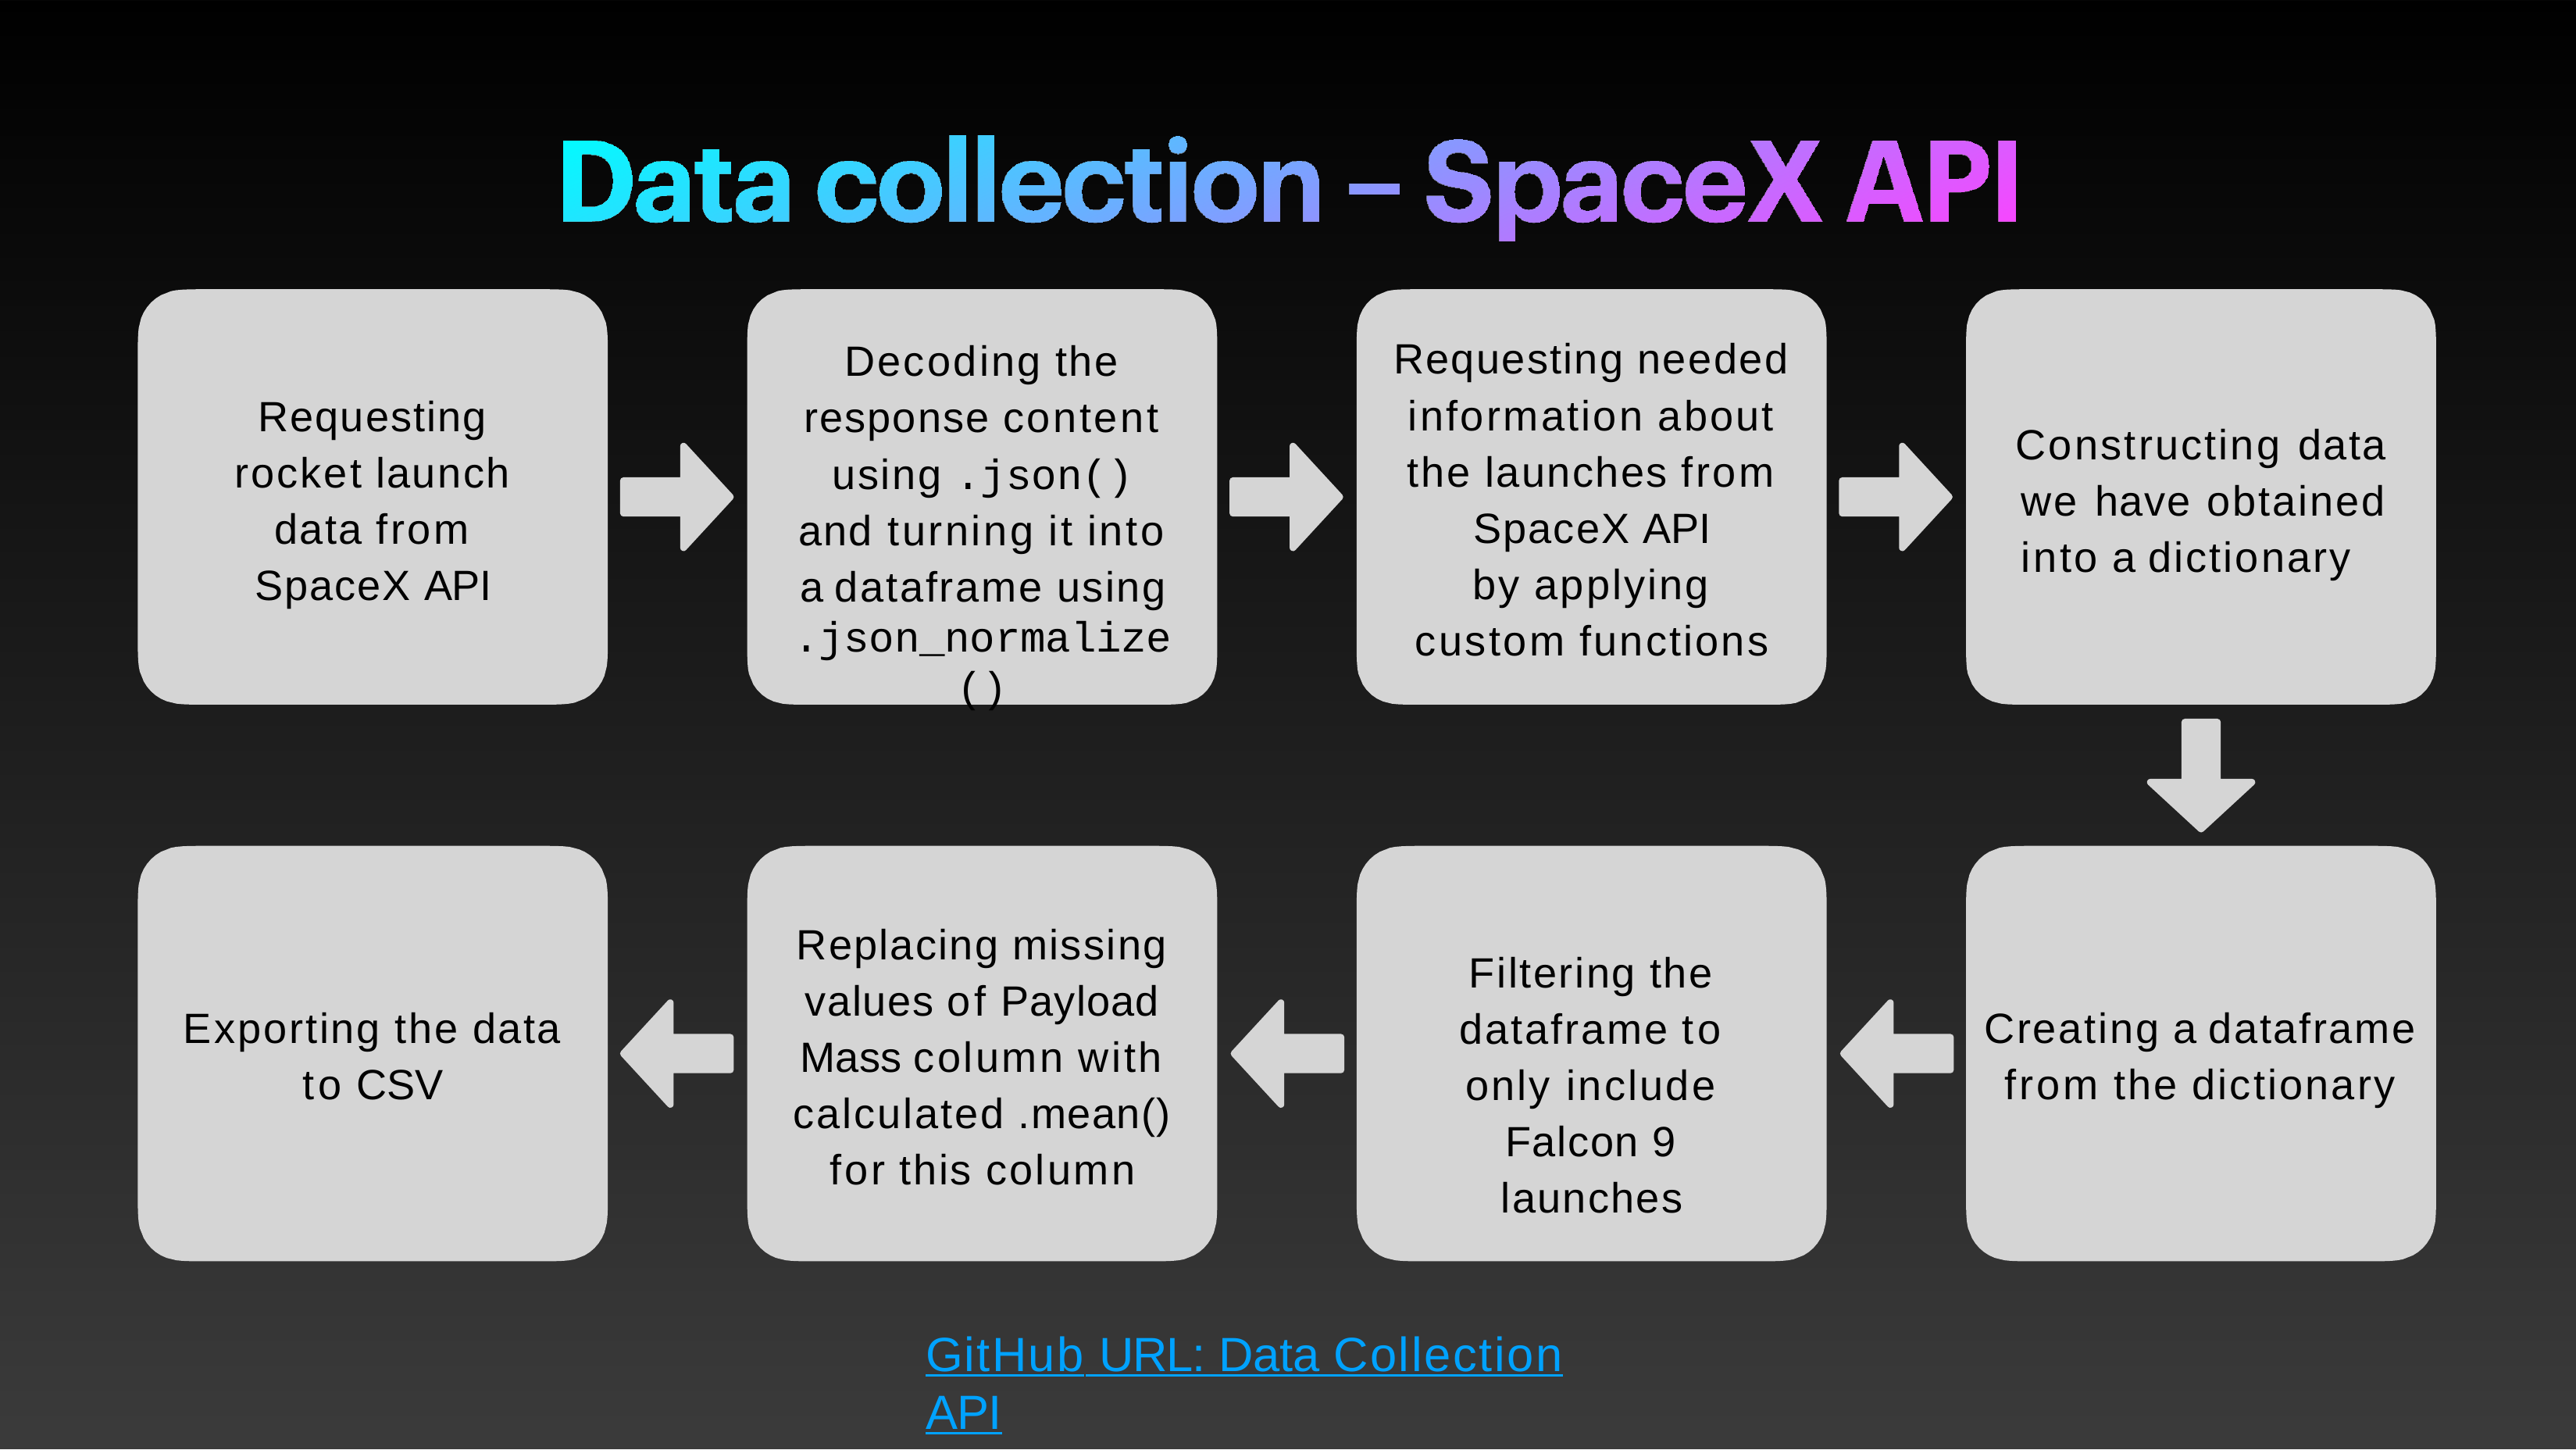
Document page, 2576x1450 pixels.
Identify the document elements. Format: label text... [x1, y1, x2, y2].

text_box [1356, 289, 1827, 705]
text_box Requesting rocket launch data from SpaceX API [231, 381, 514, 609]
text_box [619, 998, 734, 1109]
text_box Replacing missing values of Payload Mass column with calculated .mean() for this column [790, 909, 1174, 1194]
text_box [137, 289, 608, 705]
text_box [137, 845, 608, 1262]
text_box Constructing data we have obtained into a dictionary [2014, 410, 2389, 581]
text_box [747, 289, 1218, 695]
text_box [1230, 998, 1345, 1109]
text_box Filtering the dataframe to only include Falcon 9 launches [1409, 938, 1775, 1222]
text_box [1229, 442, 1343, 552]
text_box [1356, 845, 1827, 1262]
text_box Decoding the response content using .json() and turning it into a dataframe using .json_normalize() [762, 327, 1204, 711]
text_box GitHub URL: Data Collection API [923, 1321, 1652, 1439]
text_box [1839, 998, 1954, 1109]
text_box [619, 442, 734, 552]
picture [0, 0, 2576, 1449]
text_box [1966, 845, 2436, 1262]
text_box Exporting the data to CSV [181, 994, 564, 1109]
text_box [1839, 442, 1953, 552]
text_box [2146, 718, 2256, 833]
text_box Creating a dataframe from the dictionary [1982, 994, 2420, 1109]
text_box Requesting needed information about the launches from SpaceX API by applying custom functions [1391, 324, 1793, 665]
text_box [747, 845, 1218, 1262]
text_box [1966, 289, 2436, 705]
